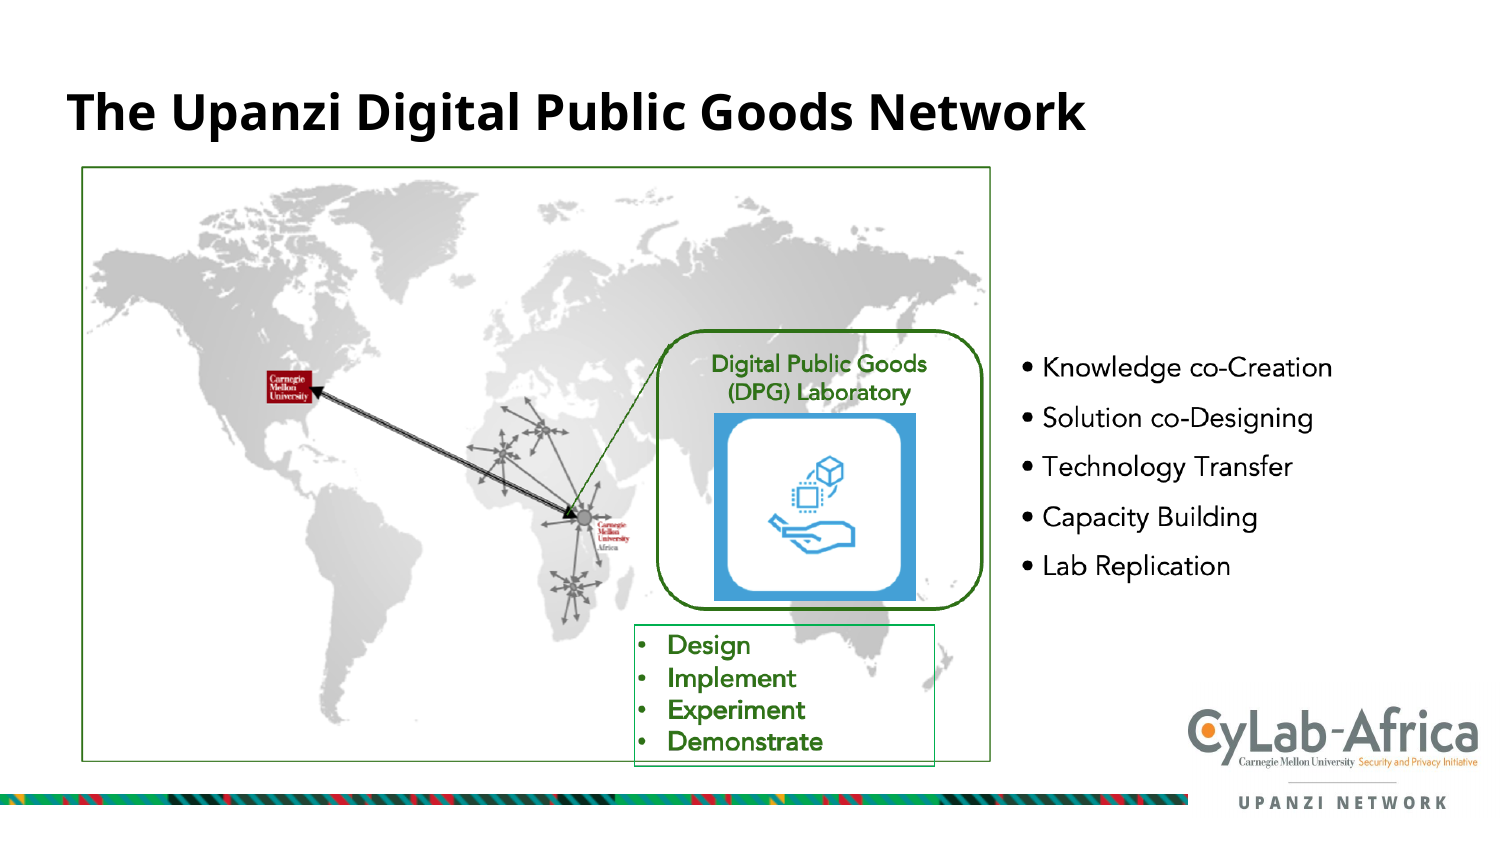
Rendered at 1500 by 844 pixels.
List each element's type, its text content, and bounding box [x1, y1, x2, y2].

picture [0, 166, 1500, 818]
title The Upanzi Digital Public Goods Network [51, 72, 1449, 167]
